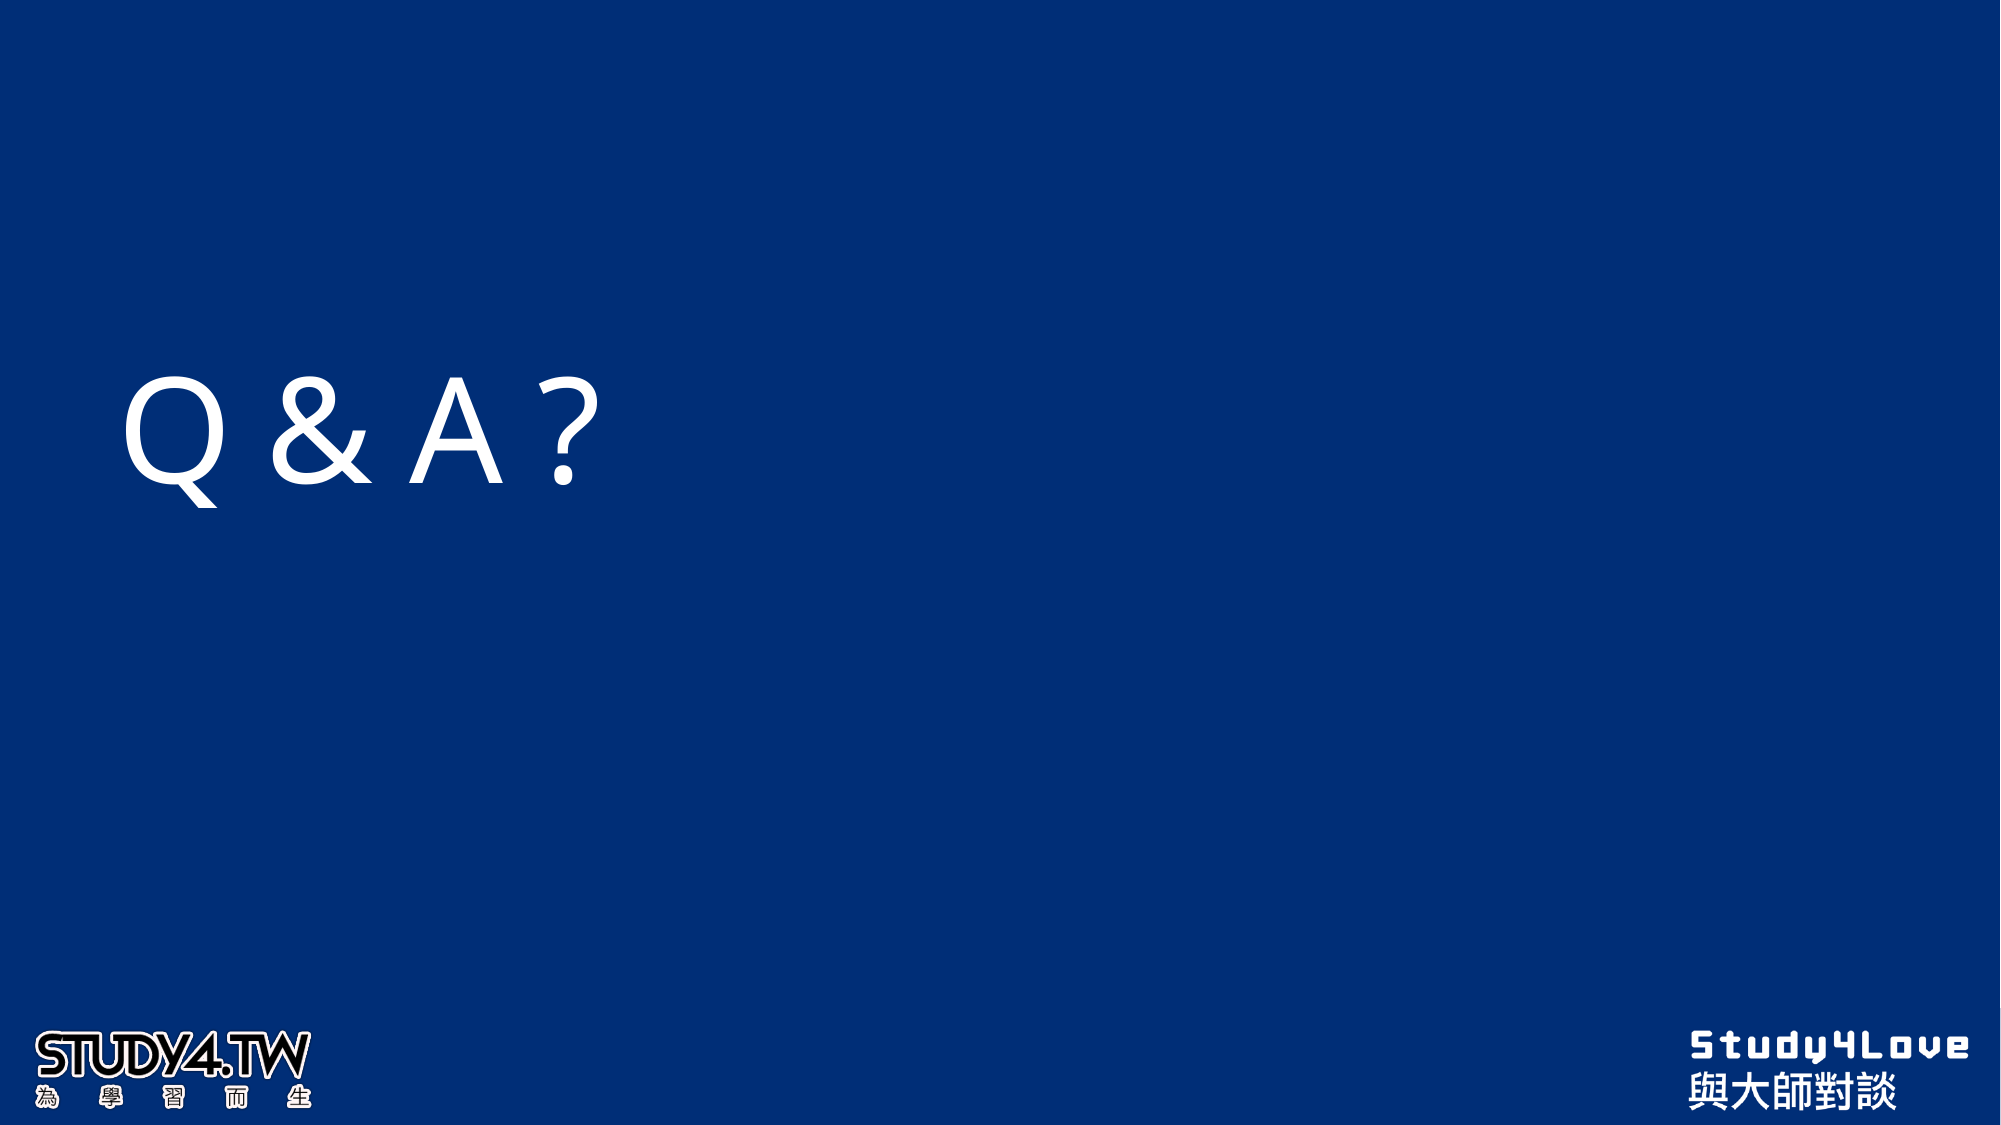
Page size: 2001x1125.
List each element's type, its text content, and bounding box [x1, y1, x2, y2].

title Q & A ? [93, 341, 1956, 532]
picture [1678, 1017, 1975, 1121]
picture [25, 1018, 322, 1115]
